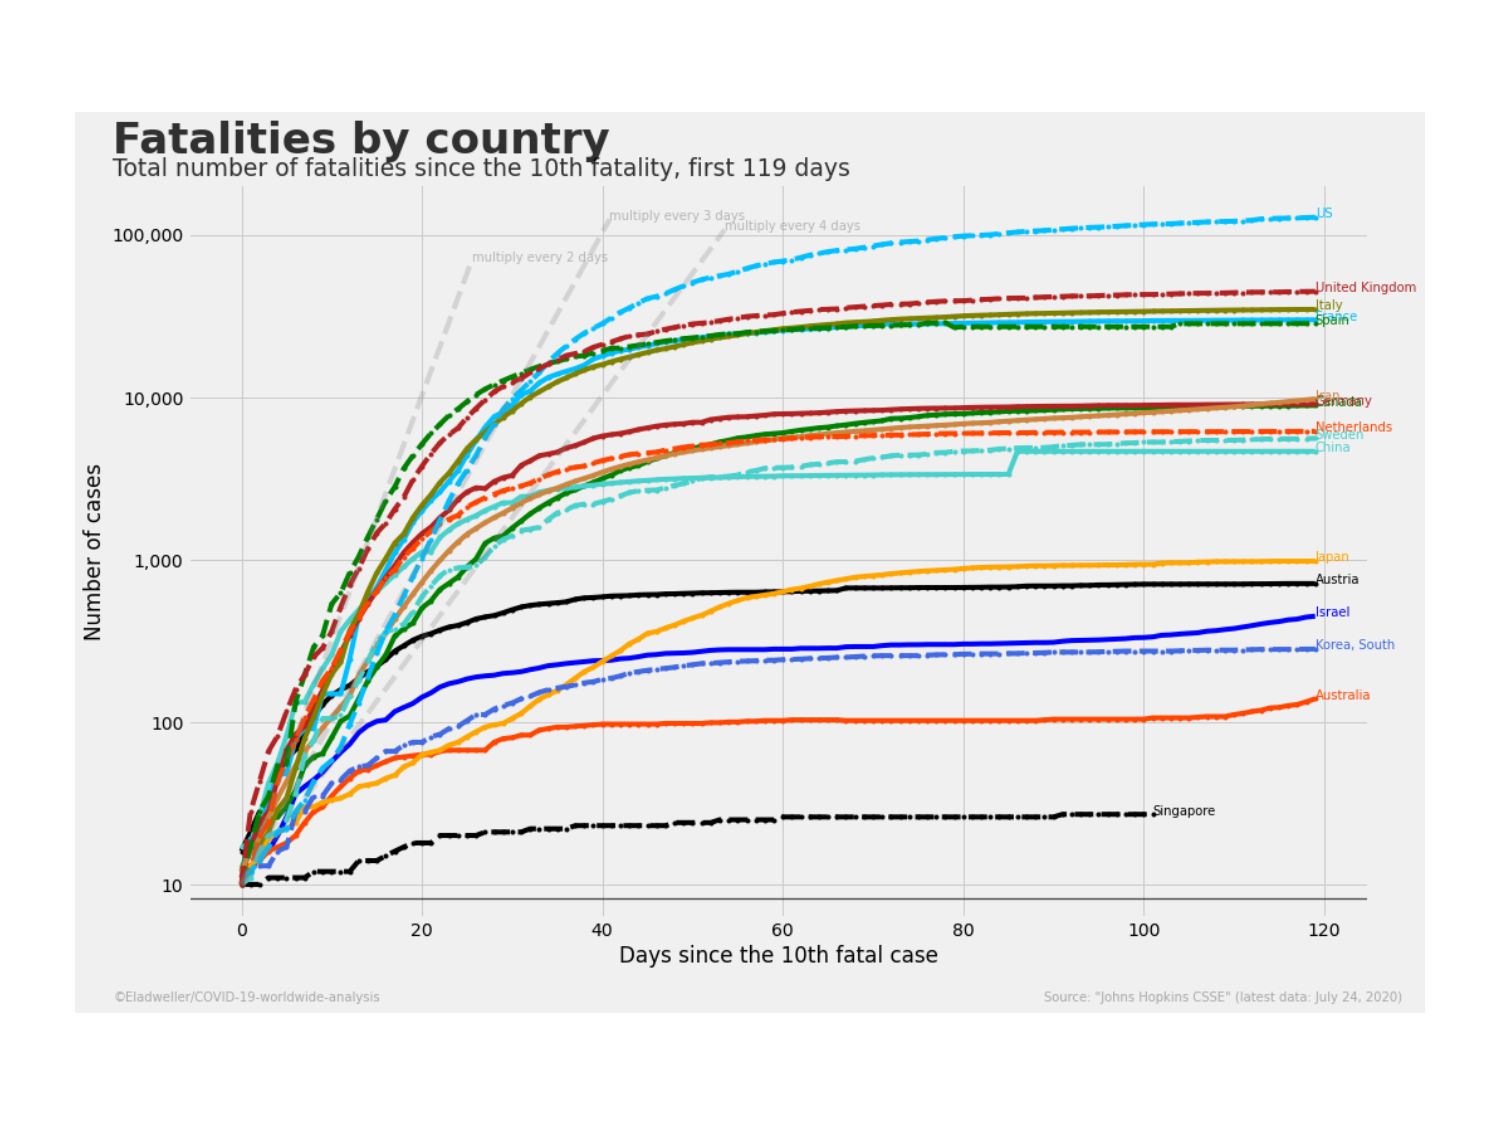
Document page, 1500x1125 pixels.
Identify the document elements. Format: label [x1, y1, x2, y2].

picture [74, 112, 1426, 1013]
